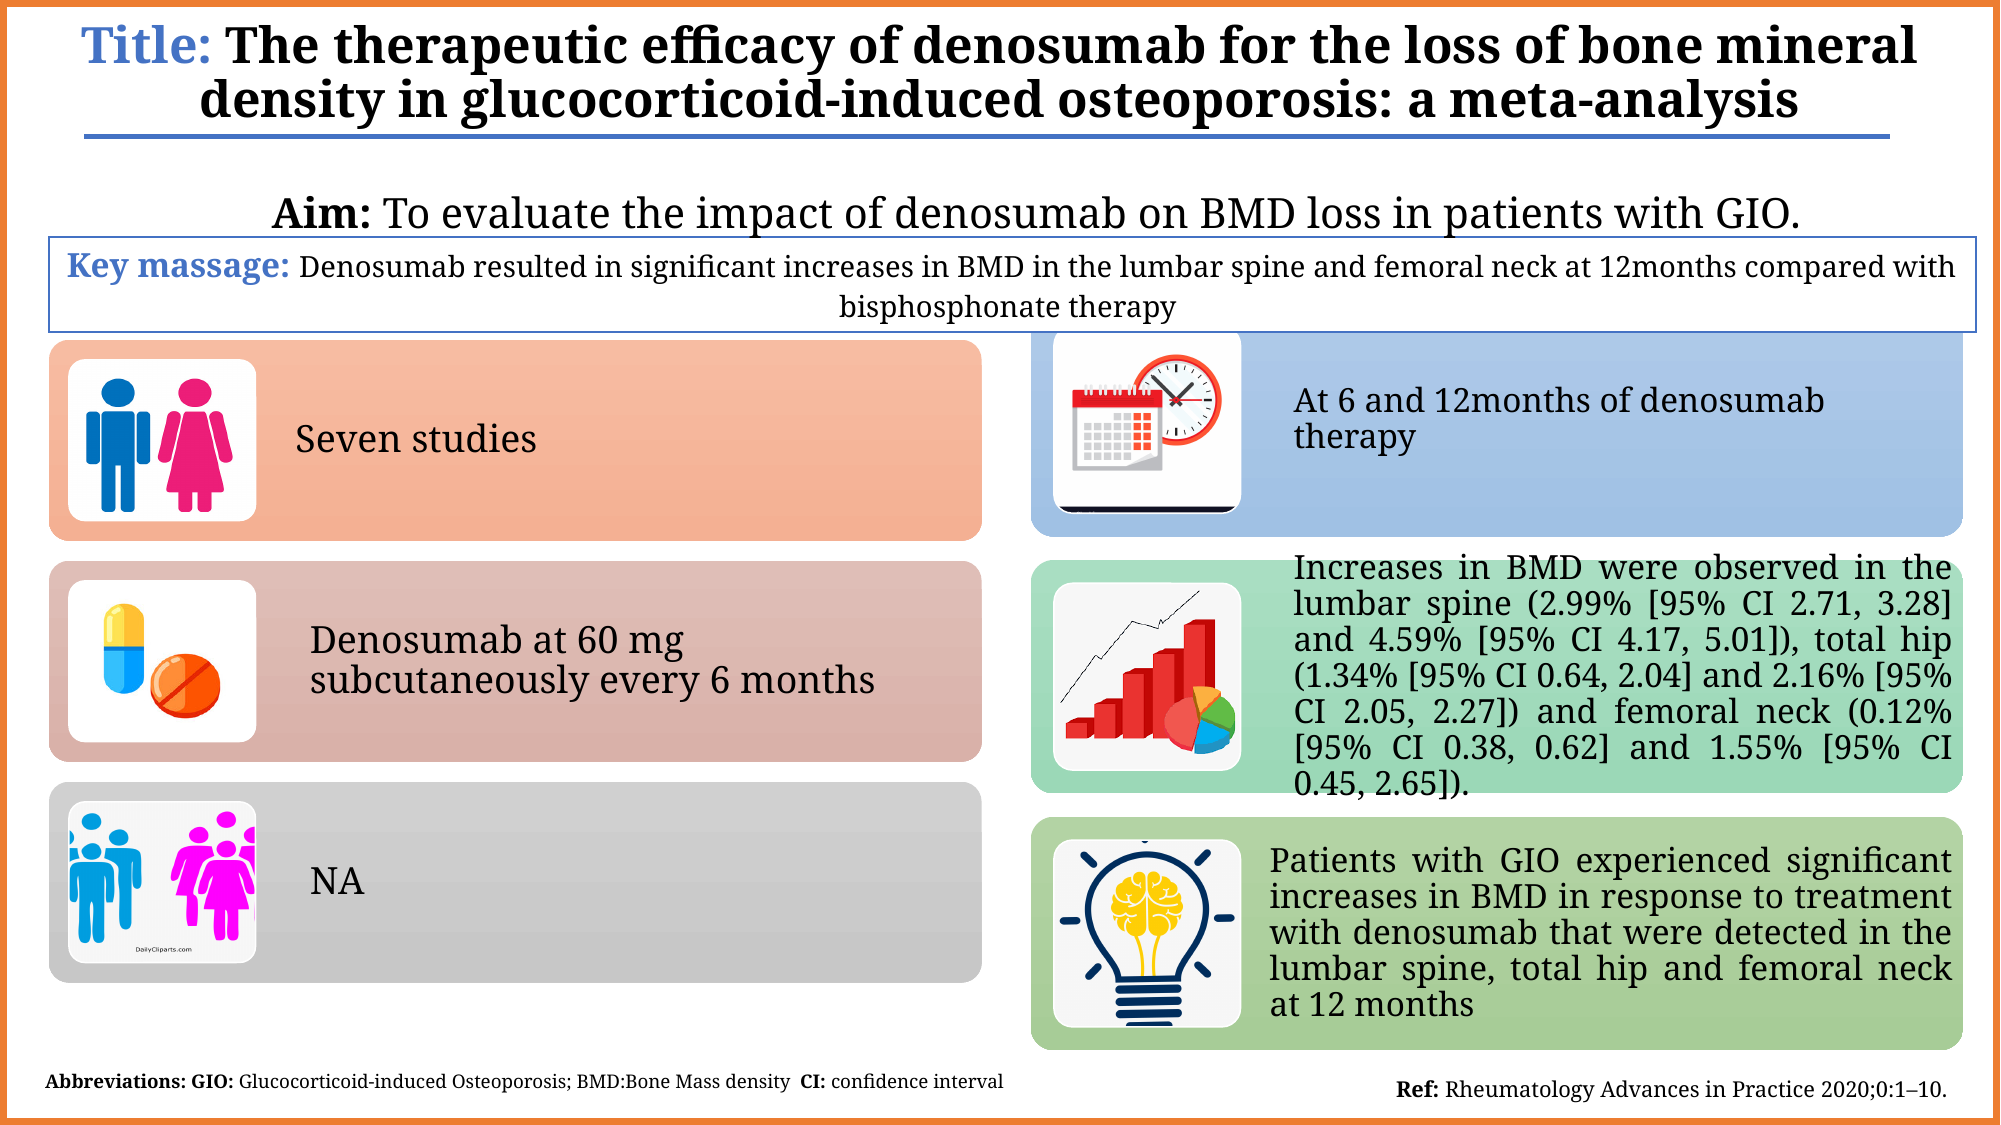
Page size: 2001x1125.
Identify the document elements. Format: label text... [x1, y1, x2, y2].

title Title: The therapeutic efficacy of denosumab for the loss of bone mineral density in glucocorticoid-induced osteoporosis: a meta-analysis [7, 7, 1993, 151]
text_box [1030, 302, 1964, 1051]
text_box [0, 0, 2000, 1125]
text_box Aim: To evaluate the impact of denosumab on BMD loss in patients with GIO. [73, 179, 2000, 245]
text_box Abbreviations: GIO: Glucocorticoid-induced Osteoporosis; BMD:Bone Mass density CI: confidence interval [30, 1062, 1172, 1123]
text_box Ref: Rheumatology Advances in Practice 2020;0:1–10. [1172, 1067, 1964, 1110]
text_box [48, 339, 982, 983]
text_box Key massage: Denosumab resulted in significant increases in BMD in the lumbar spine and femoral neck at 12months compared with bisphosphonate therapy [48, 236, 1976, 332]
